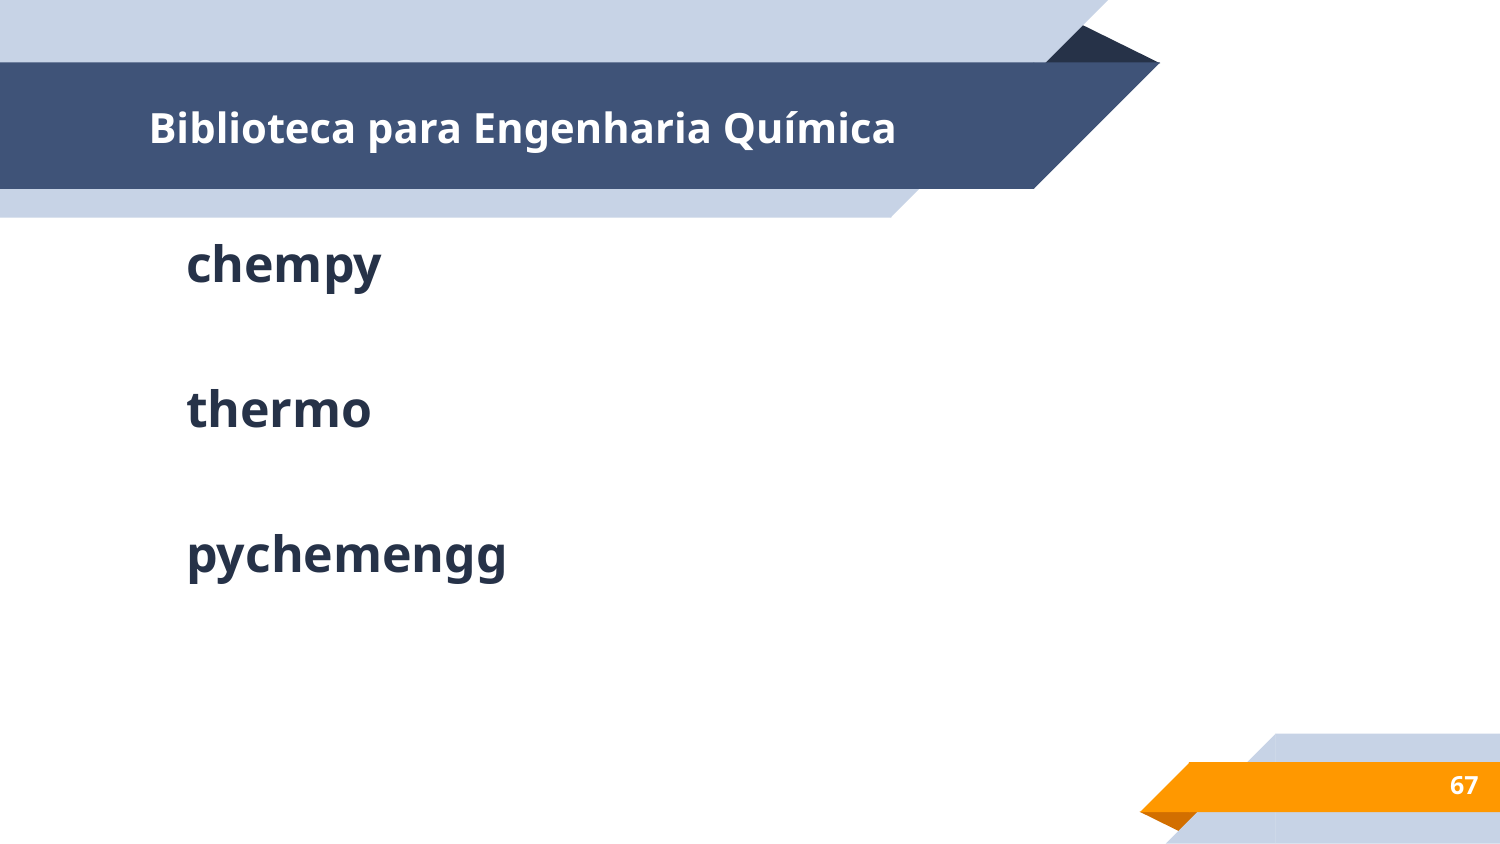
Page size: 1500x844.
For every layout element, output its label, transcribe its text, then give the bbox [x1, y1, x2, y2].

list chempy thermo pychemengg [133, 217, 1140, 734]
slide_number ‹#› [1249, 760, 1494, 813]
title Biblioteca para Engenharia Química [133, 64, 1035, 190]
text_box [148, 378, 200, 429]
